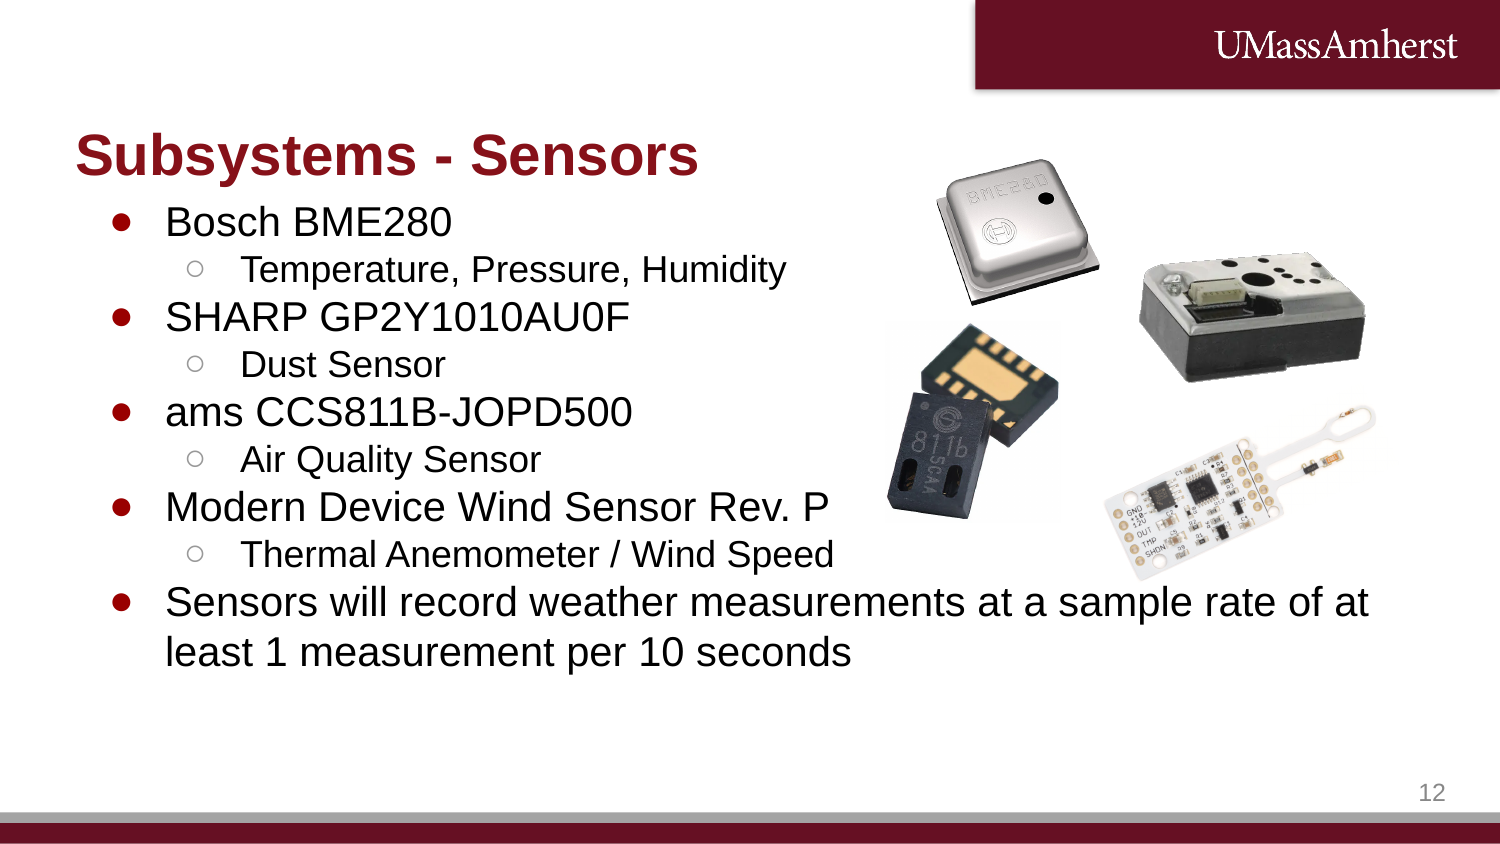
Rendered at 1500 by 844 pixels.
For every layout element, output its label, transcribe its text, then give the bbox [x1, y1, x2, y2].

title Subsystems - Sensors [75, 57, 1276, 187]
picture [885, 321, 1061, 523]
slide_number ‹#› [1111, 769, 1462, 815]
list Bosch BME280 Temperature, Pressure, Humidity SHARP GP2Y1010AU0F Dust Sensor ams CCS811B-JOPD500 Air Quality Sensor Modern Device Wind Sensor Rev. P Thermal Anemometer / Wind Speed Sensors will record weather measurements at a sample rate of at least 1 measurement per 10 seconds [75, 187, 1425, 754]
picture [935, 159, 1100, 307]
picture [1214, 28, 1458, 59]
picture [1102, 251, 1398, 626]
